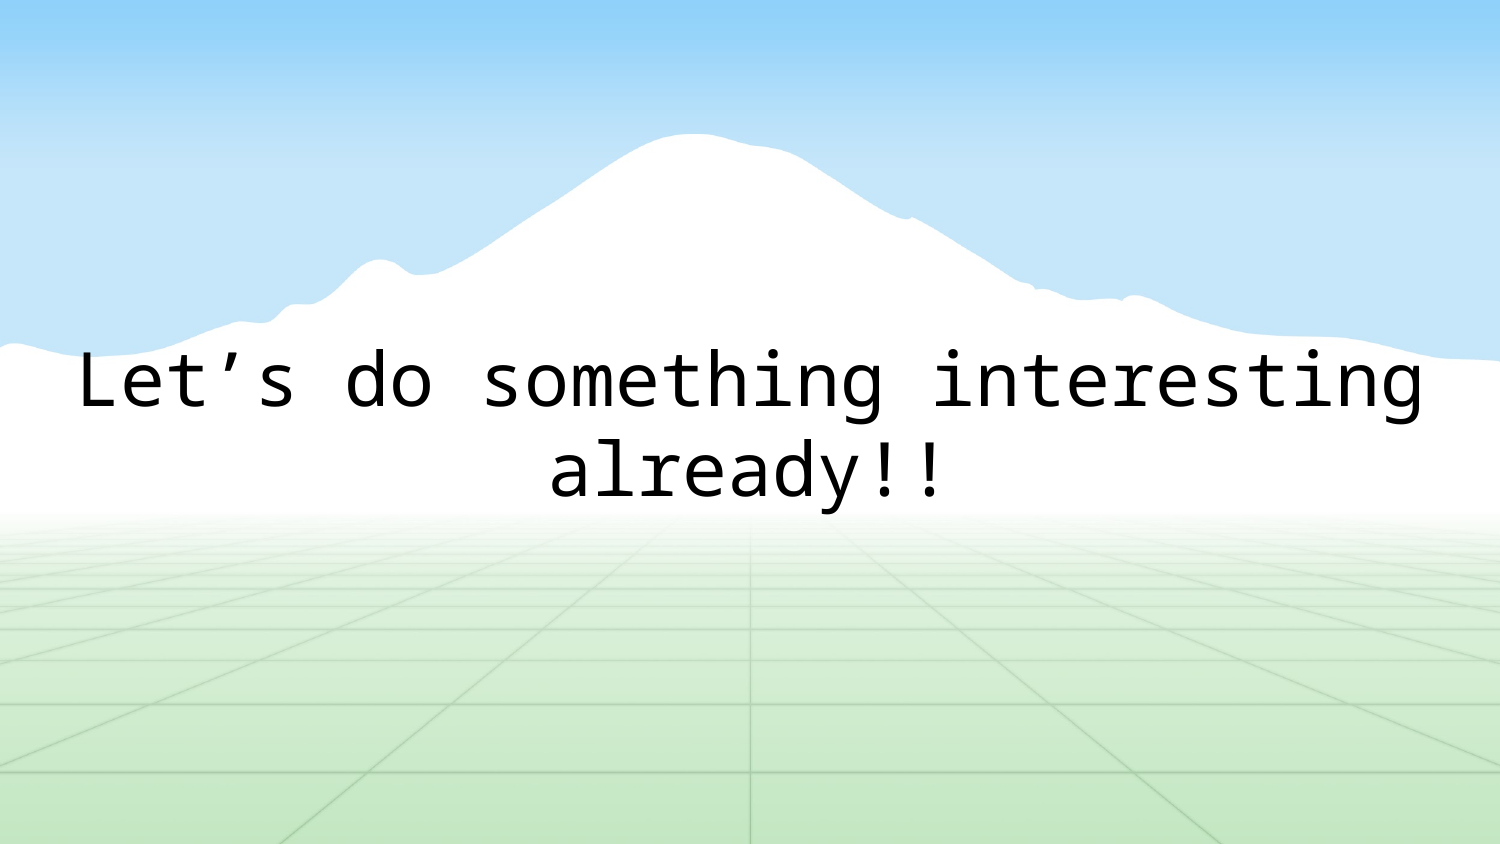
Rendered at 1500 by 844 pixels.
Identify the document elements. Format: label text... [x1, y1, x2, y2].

title Let’s do something interesting already!! [51, 352, 1449, 491]
picture [0, 0, 1500, 844]
